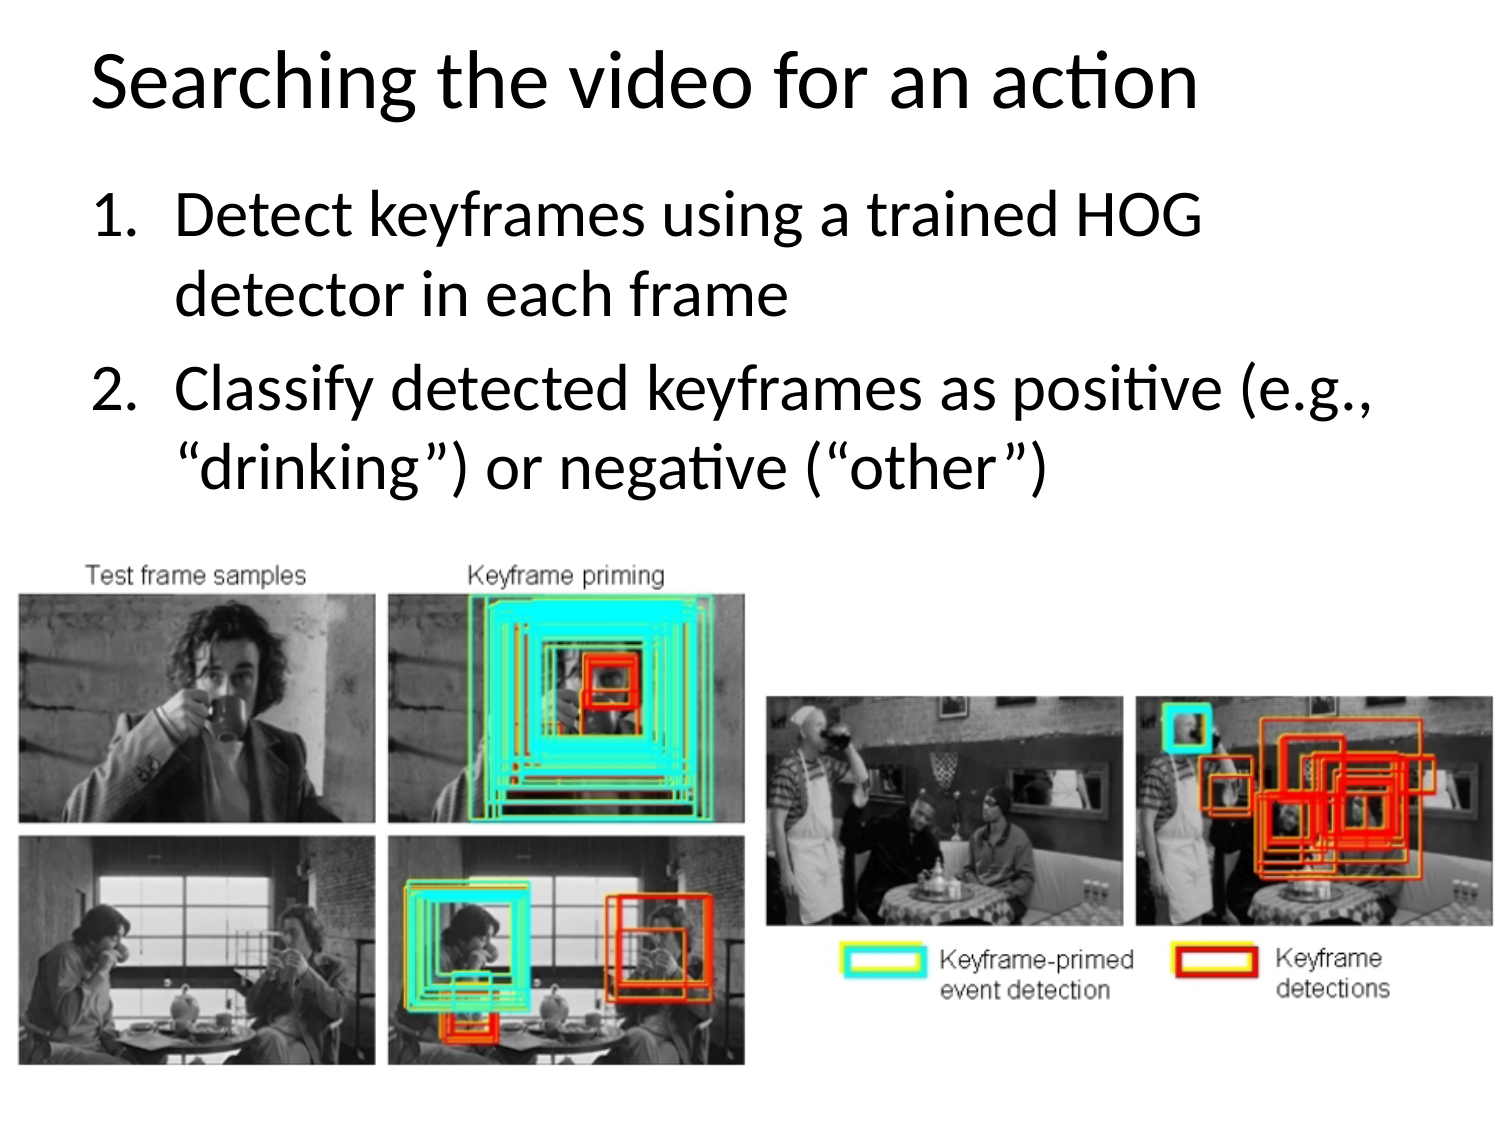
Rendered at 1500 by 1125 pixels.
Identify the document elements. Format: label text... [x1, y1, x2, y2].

title Searching the video for an action [74, 0, 1426, 151]
picture [755, 687, 1500, 1015]
picture [0, 553, 753, 1074]
list Detect keyframes using a trained HOG detector in each frame Classify detected keyframes as positive (e.g., “drinking”) or negative (“other”) [74, 162, 1426, 685]
